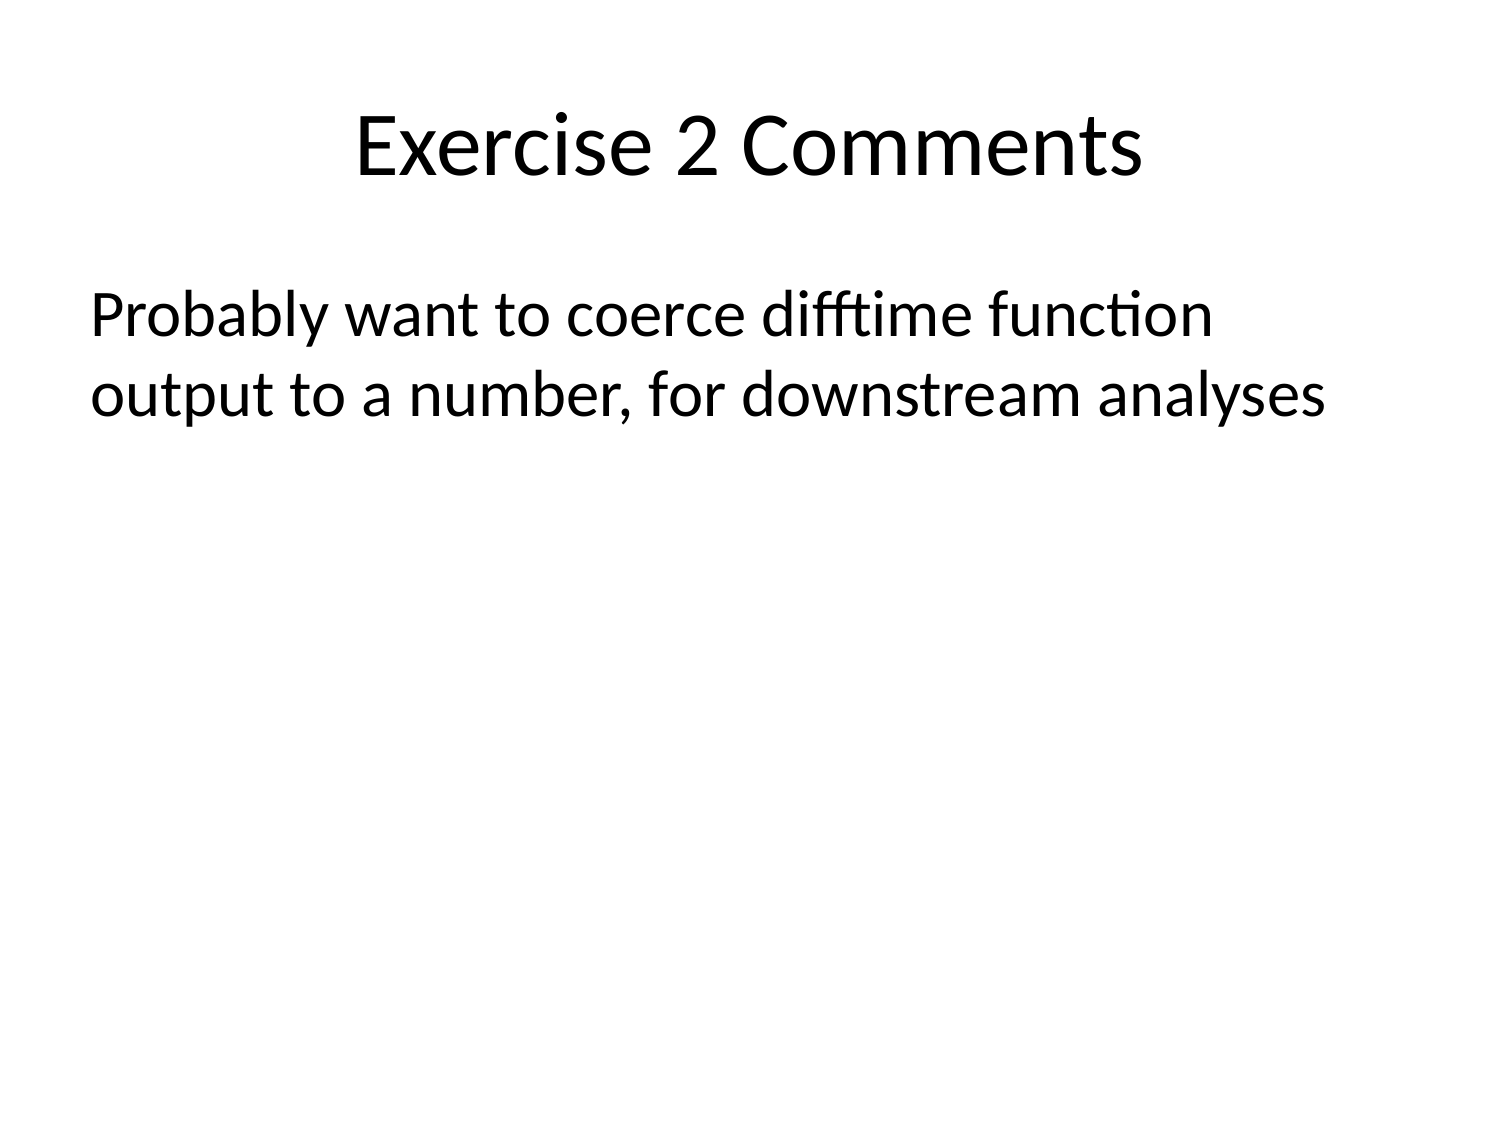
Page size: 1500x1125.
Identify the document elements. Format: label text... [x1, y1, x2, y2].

title Exercise 2 Comments [75, 45, 1425, 233]
list Probably want to coerce difftime function output to a number, for downstream analyses [75, 262, 1425, 1005]
